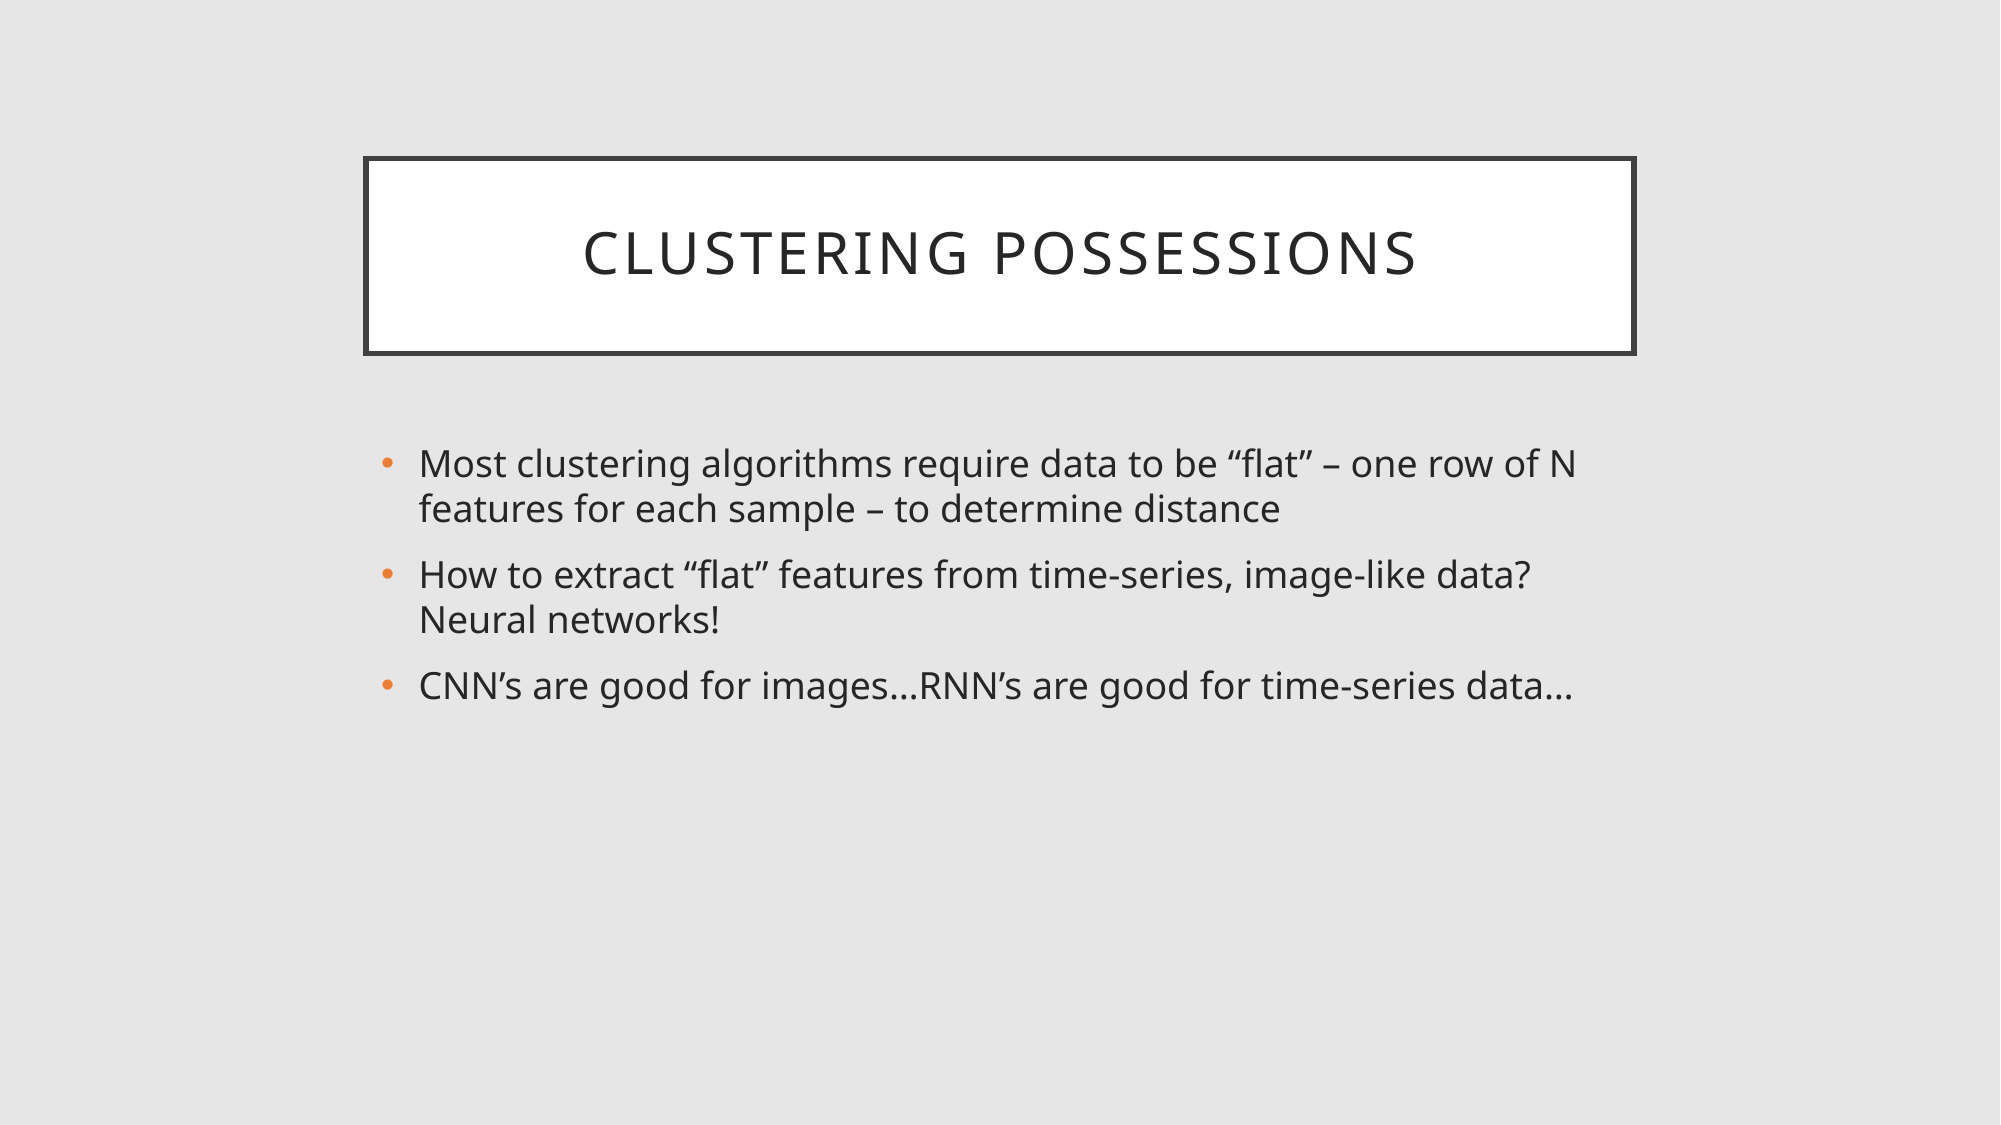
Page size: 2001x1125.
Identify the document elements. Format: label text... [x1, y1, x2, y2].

list Most clustering algorithms require data to be “flat” – one row of N features for each sample – to determine distance How to extract “flat” features from time-series, image-like data? Neural networks! CNN’s are good for images…RNN’s are good for time-series data… [366, 432, 1634, 942]
title Clustering Possessions [363, 156, 1637, 356]
